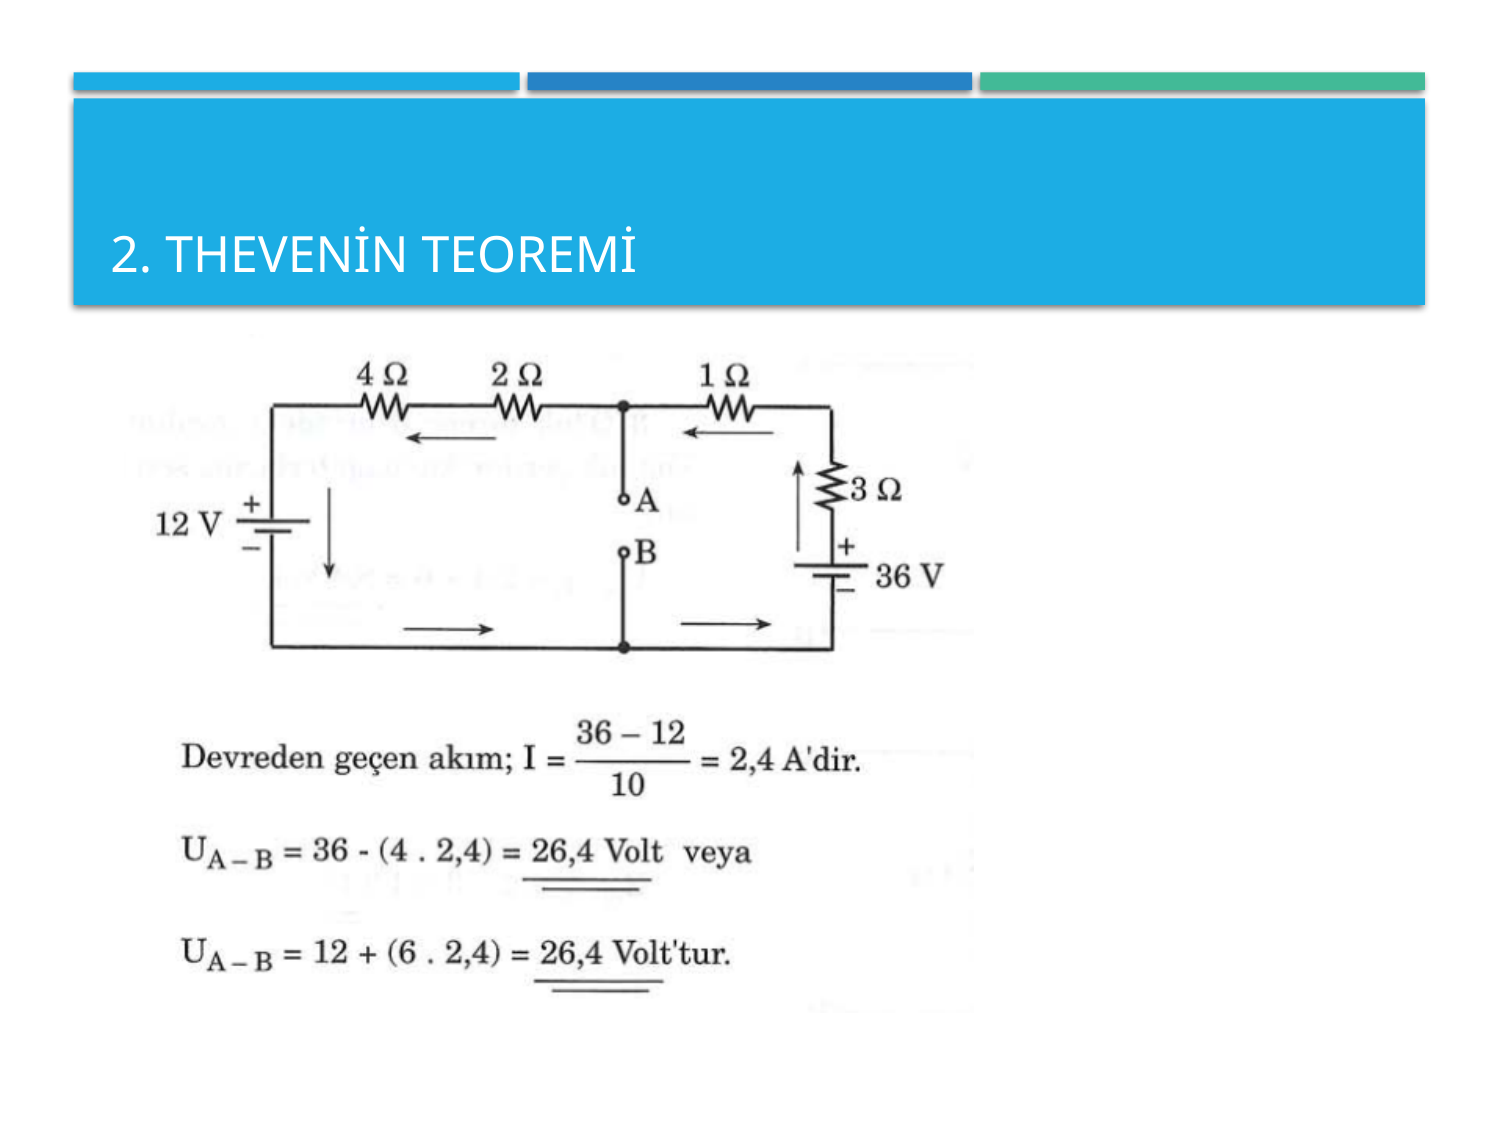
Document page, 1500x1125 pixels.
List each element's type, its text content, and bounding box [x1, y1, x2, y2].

title 2. thevenin teoremi [95, 112, 1406, 291]
picture [124, 333, 974, 1013]
